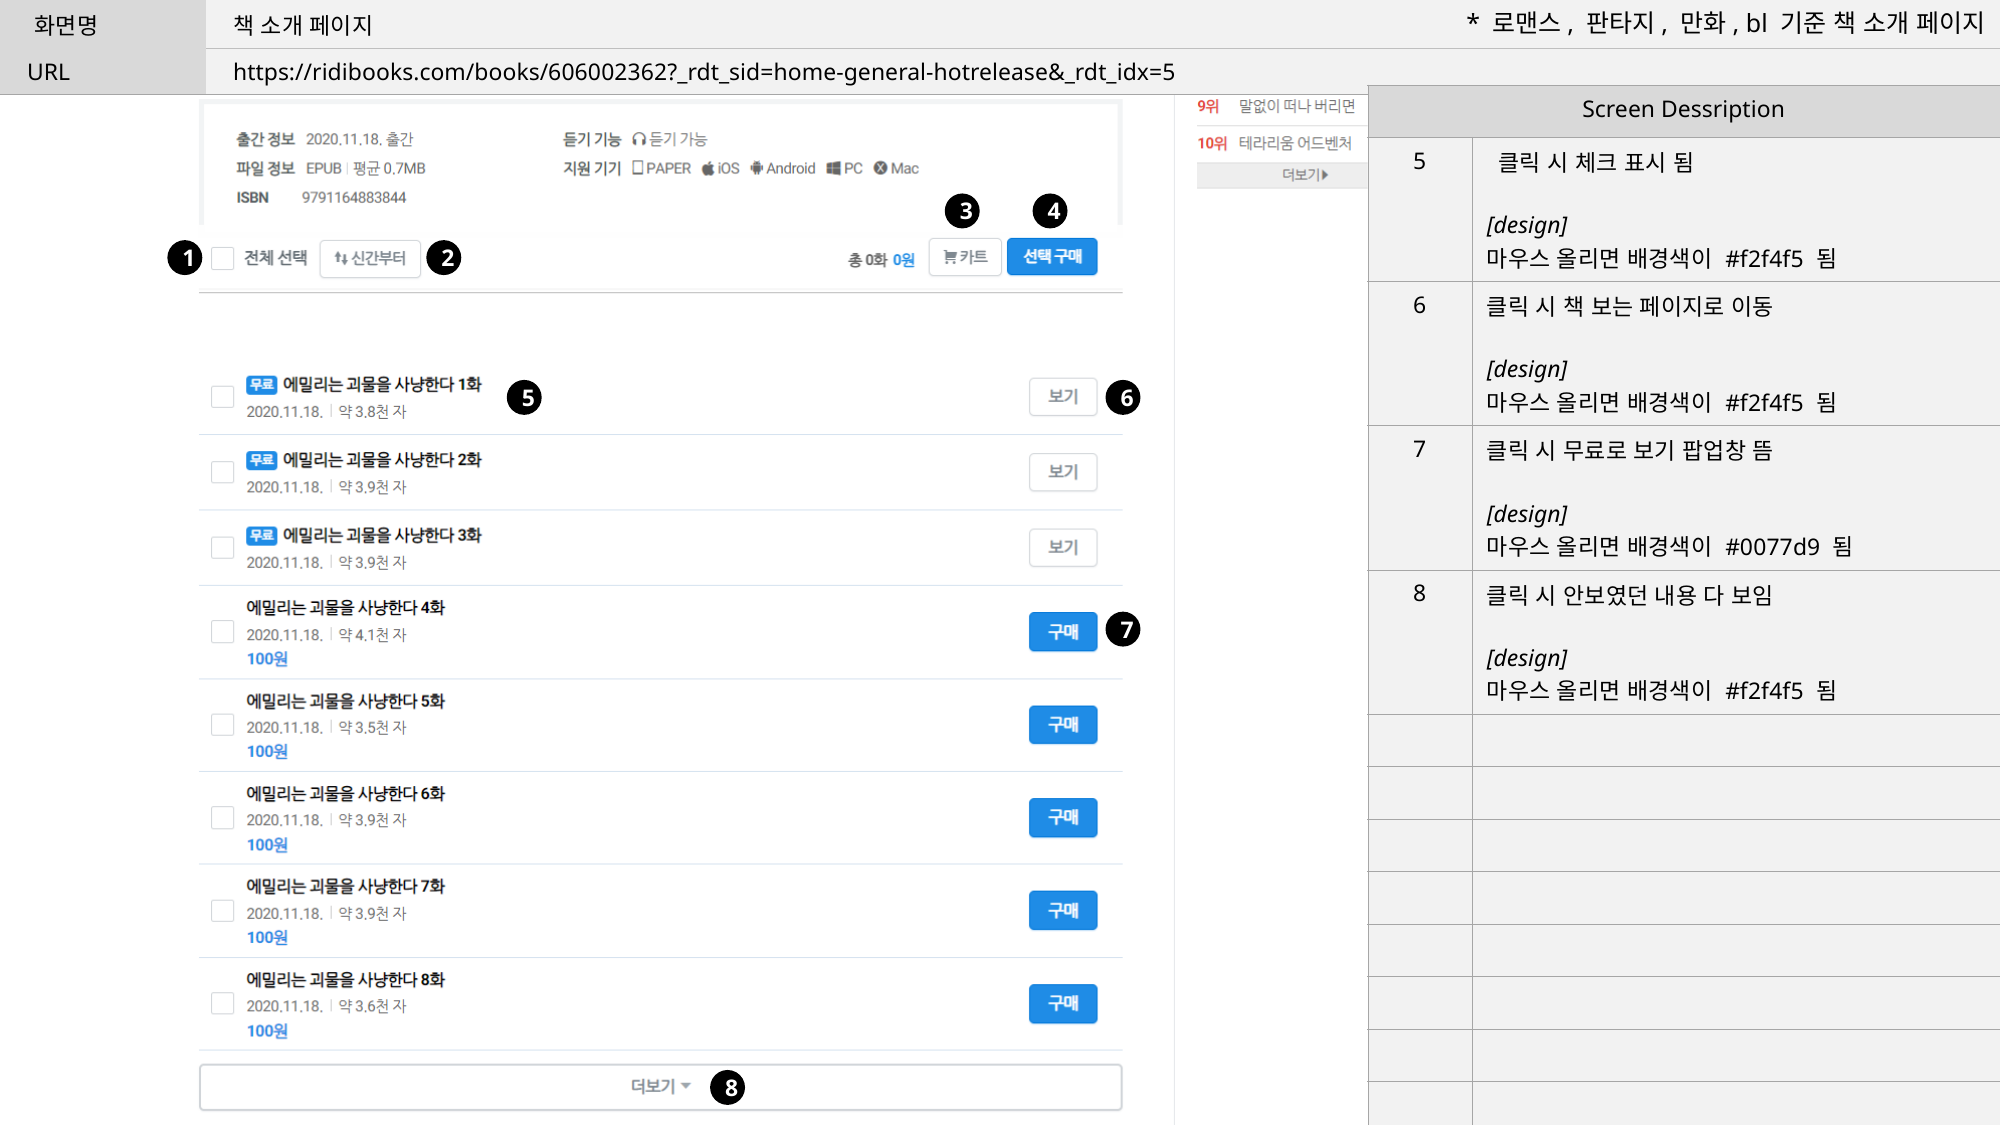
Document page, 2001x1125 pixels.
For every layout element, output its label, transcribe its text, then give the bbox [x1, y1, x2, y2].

table_cell [1473, 715, 2000, 766]
table_cell 클릭 시 책 보는 페이지로 이동 [design] 마우스 올리면 배경색이 #f2f4f5 됨 [1473, 282, 2000, 425]
table_cell [1369, 925, 1472, 976]
table_cell [1369, 767, 1472, 819]
table_cell [1369, 1082, 1472, 1125]
table_cell 클릭 시 안보였던 내용 다 보임 [design] 마우스 올리면 배경색이 #f2f4f5 됨 [1473, 571, 2000, 714]
table_cell 6 [1369, 282, 1472, 425]
table_cell 클릭 시 체크 표시 됨 [design] 마우스 올리면 배경색이 #f2f4f5 됨 [1473, 138, 2000, 281]
table_header Screen Dessription [1369, 86, 2000, 137]
text_box * 로맨스, 판타지, 만화, bl 기준 책 소개 페이지 [1348, 0, 2000, 45]
table_header 책 소개 페이지 [206, 0, 2000, 48]
table_cell [1473, 767, 2000, 819]
table_cell [1473, 872, 2000, 924]
table_cell URL [0, 48, 206, 84]
table_header 화면명 [0, 0, 206, 48]
table_cell https://ridibooks.com/books/606002362?_rdt_sid=home-general-hotrelease&_rdt_idx=5 [206, 49, 2000, 85]
table_cell [1473, 1030, 2000, 1081]
table_cell [1473, 977, 2000, 1029]
table_cell [1369, 872, 1472, 924]
table_cell [1473, 925, 2000, 976]
table_cell 클릭 시 무료로 보기 팝업창 뜸 [design] 마우스 올리면 배경색이 #0077d9 됨 [1473, 426, 2000, 570]
table_cell [1369, 1030, 1472, 1081]
table_cell 5 [1369, 138, 1472, 281]
picture [0, 84, 1368, 1125]
table_cell [1369, 977, 1472, 1029]
table_cell [1473, 820, 2000, 871]
table_cell [1369, 715, 1472, 766]
table_cell 8 [1369, 571, 1472, 714]
table_cell [1473, 1082, 2000, 1125]
table_cell [1369, 820, 1472, 871]
table_cell 7 [1369, 426, 1472, 570]
